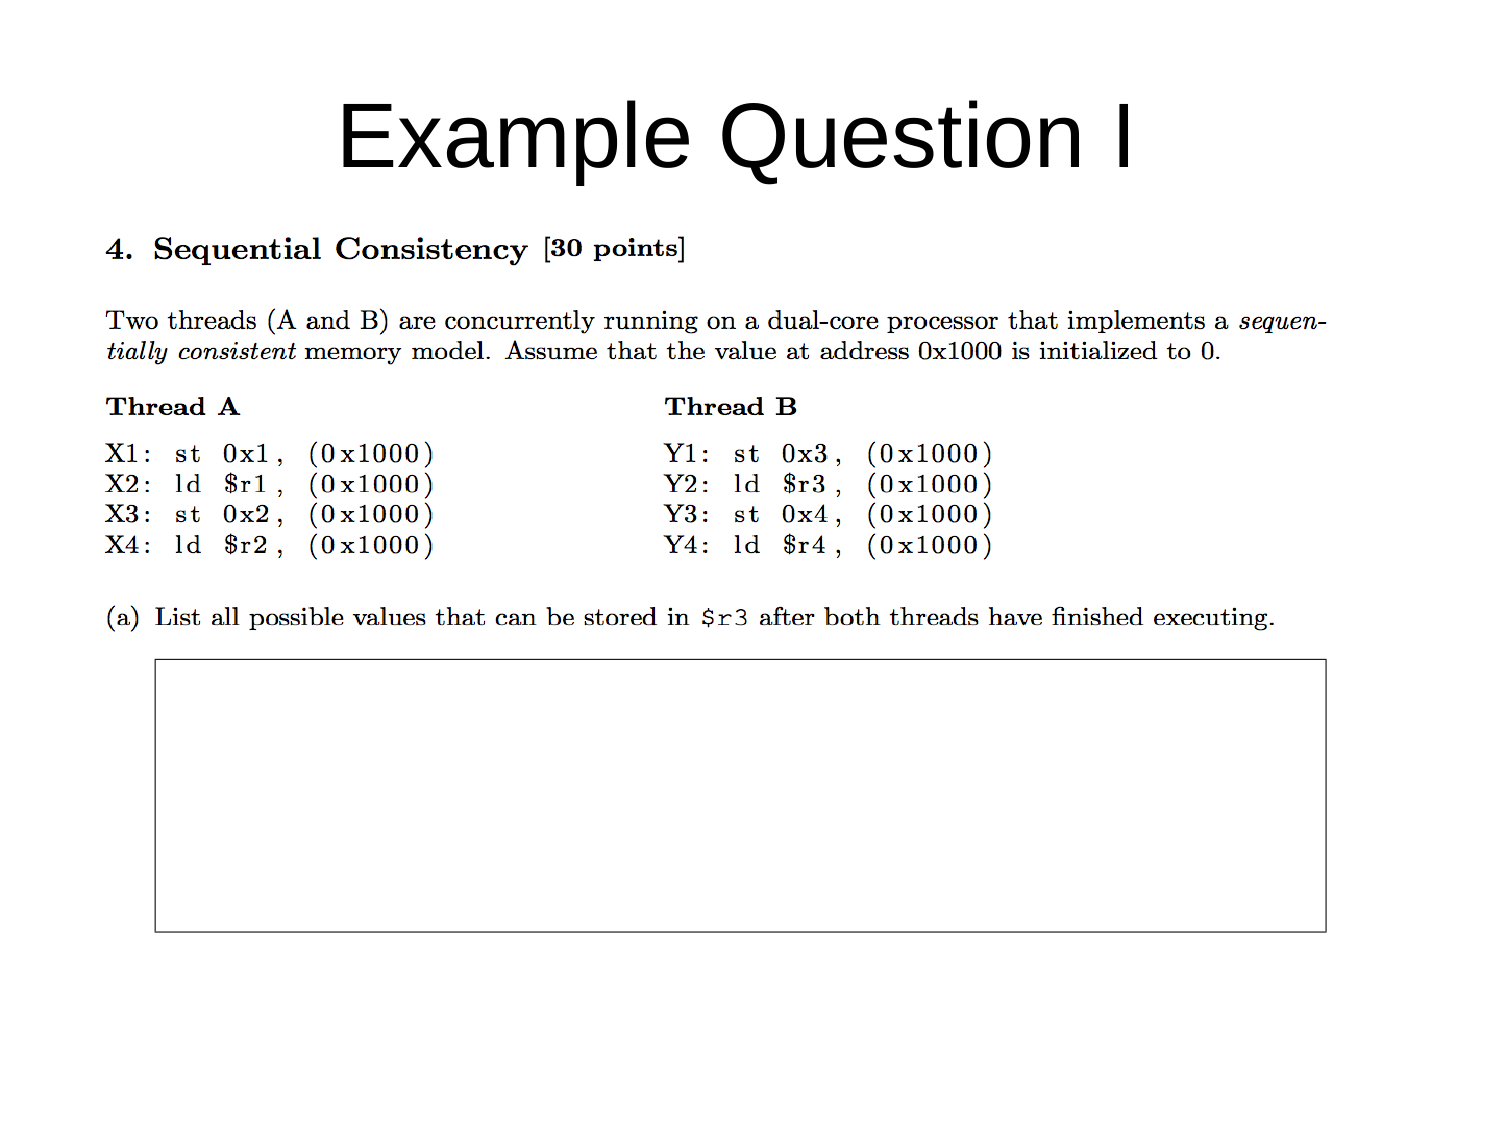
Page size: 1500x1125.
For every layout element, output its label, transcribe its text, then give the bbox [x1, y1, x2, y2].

picture [87, 224, 1347, 946]
title Example Question I [75, 37, 1425, 225]
